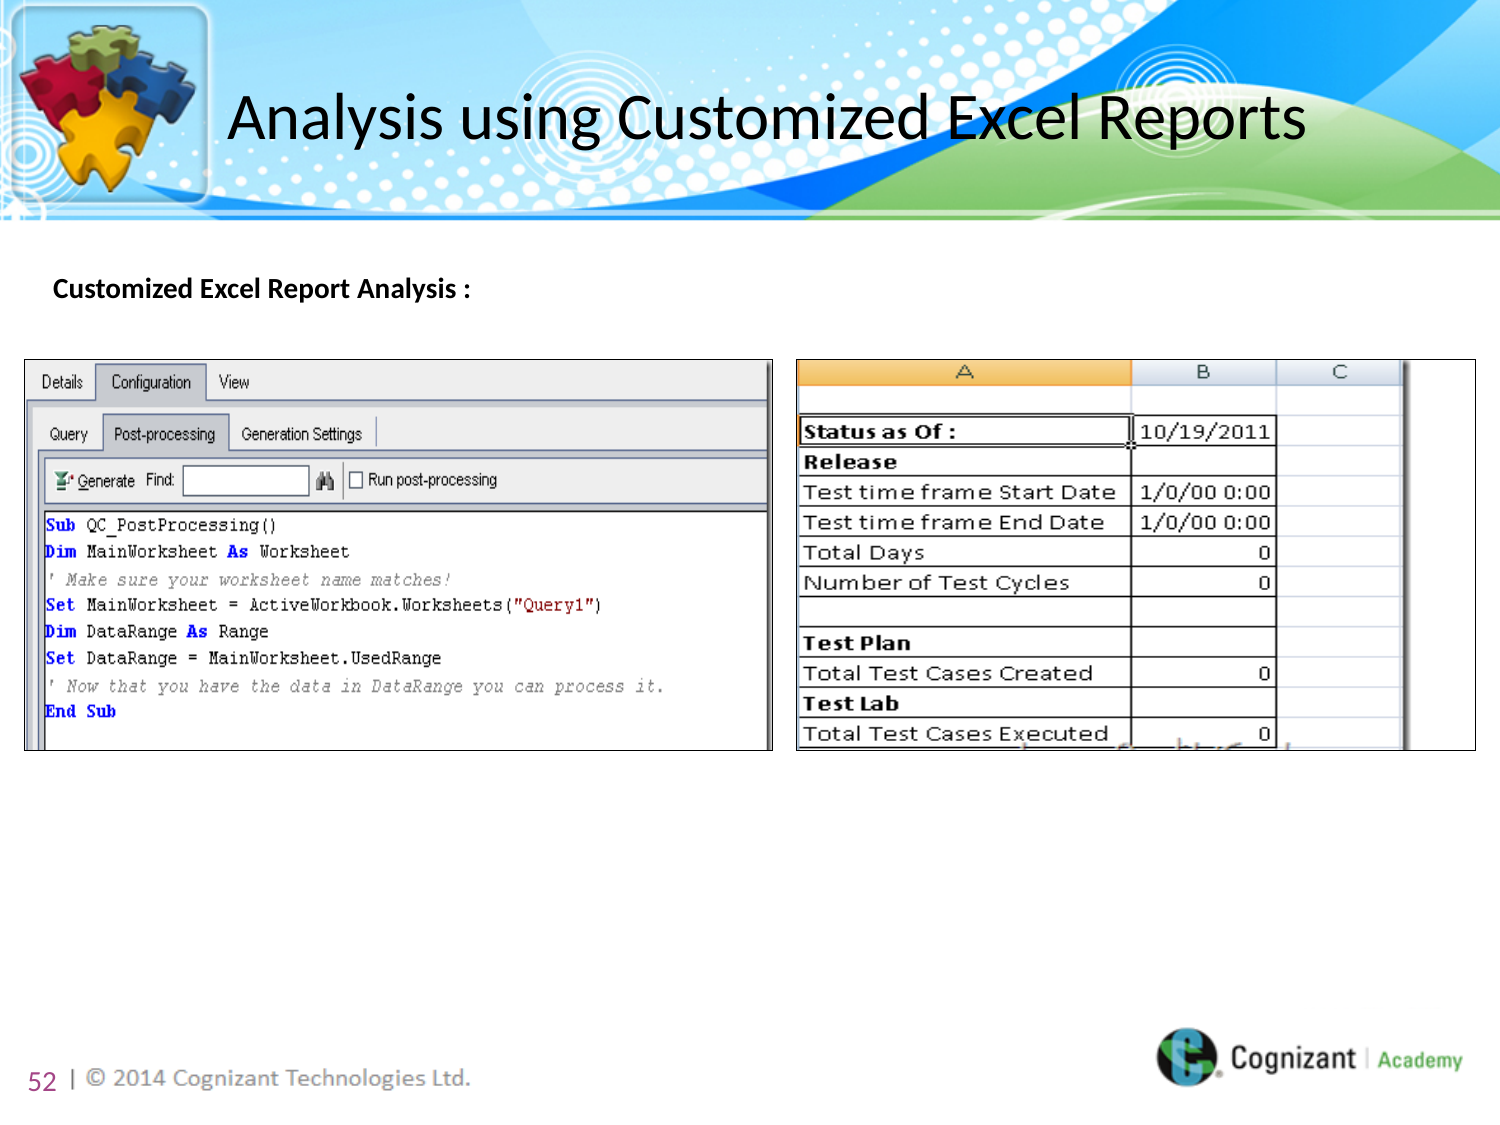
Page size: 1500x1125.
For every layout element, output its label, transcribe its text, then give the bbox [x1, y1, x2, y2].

slide_number 52 [12, 1054, 88, 1100]
picture [0, 0, 1500, 1125]
title Analysis using Customized Excel Reports [212, 24, 1450, 200]
list Customized Excel Report Analysis : [37, 261, 1451, 1004]
